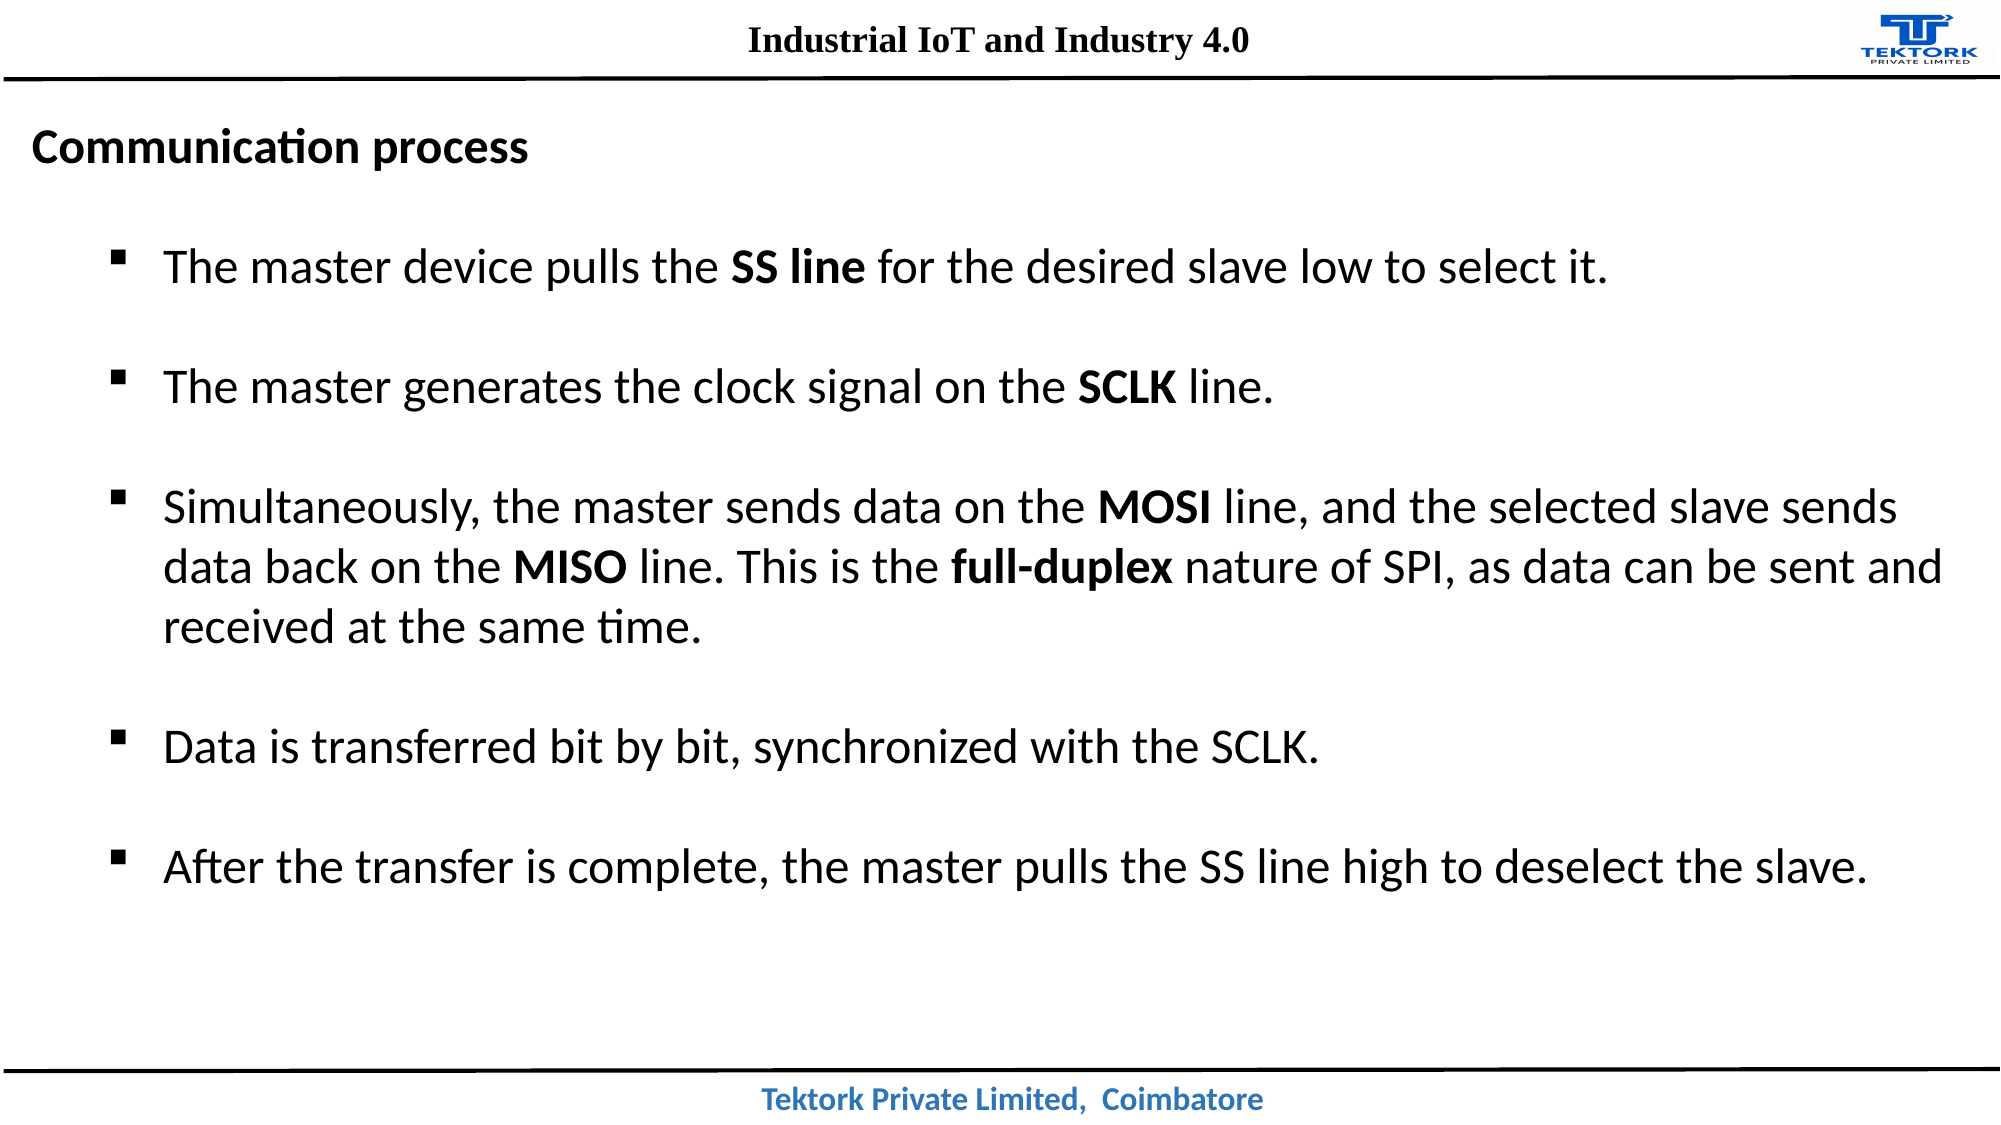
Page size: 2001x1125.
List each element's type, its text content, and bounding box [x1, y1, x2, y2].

text_box Industrial IoT and Industry 4.0 [732, 7, 1267, 68]
picture [1845, 1, 1995, 77]
text_box Communication process The master device pulls the SS line for the desired slave low to select it. The master generates the clock signal on the SCLK line. Simultaneously, the master sends data on the MOSI line, and the selected slave sends data back on the MISO line. This is the full-duplex nature of SPI, as data can be sent and received at the same time. Data is transferred bit by bit, synchronized with the SCLK. After the transfer is complete, the master pulls the SS line high to deselect the slave. [17, 105, 1977, 901]
text_box Tektork Private Limited, Coimbatore [419, 1072, 1608, 1125]
